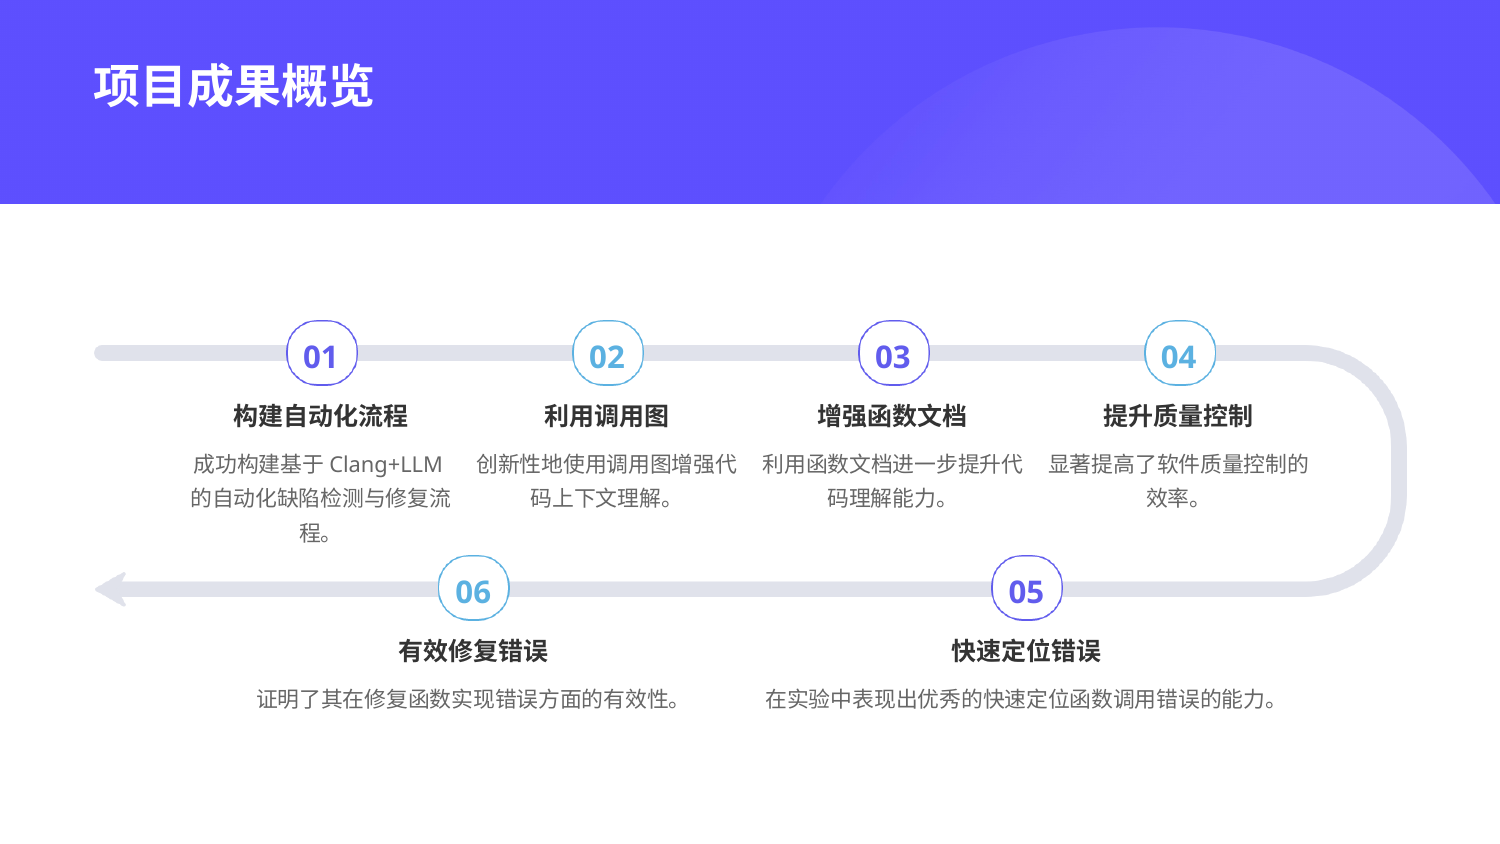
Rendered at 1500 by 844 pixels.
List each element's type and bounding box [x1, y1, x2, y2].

picture [70, 246, 1430, 816]
picture [0, 0, 1500, 204]
